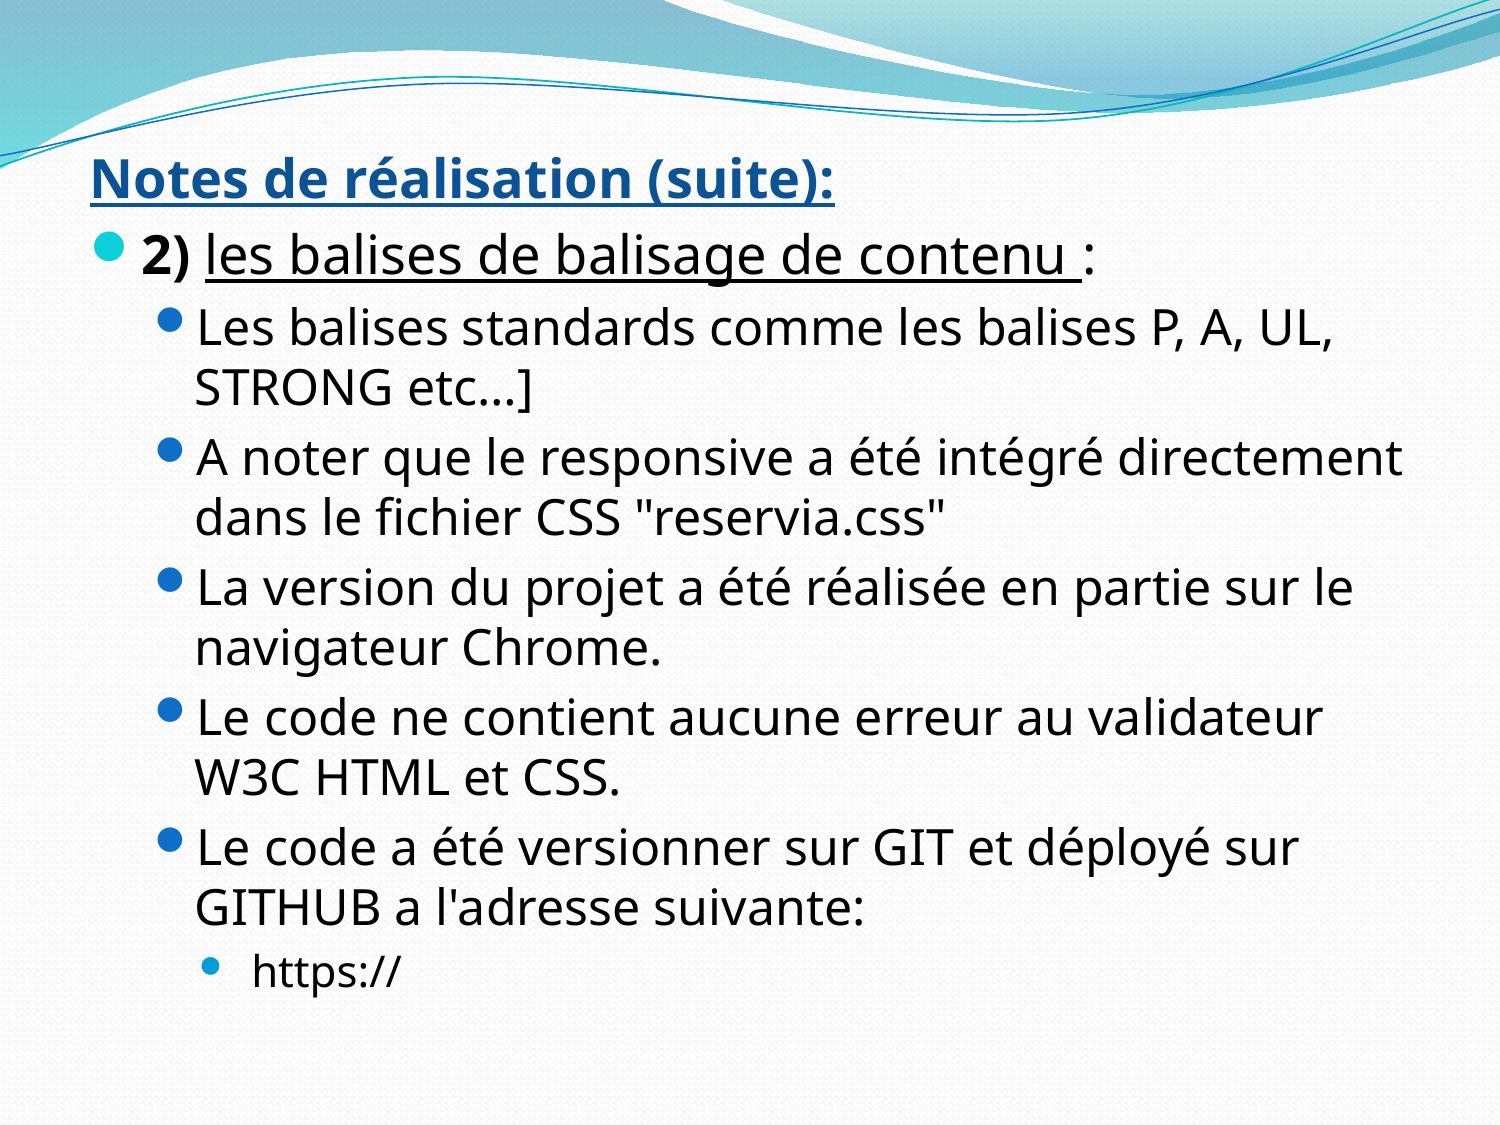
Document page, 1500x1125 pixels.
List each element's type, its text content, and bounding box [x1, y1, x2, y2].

list Notes de réalisation (suite): 2) les balises de balisage de contenu : Les balises standards comme les balises P, A, UL, STRONG etc…] A noter que le responsive a été intégré directement dans le fichier CSS "reservia.css" La version du projet a été réalisée en partie sur le navigateur Chrome. Le code ne contient aucune erreur au validateur W3C HTML et CSS. Le code a été versionner sur GIT et déployé sur GITHUB a l'adresse suivante: https:// [75, 137, 1425, 1038]
